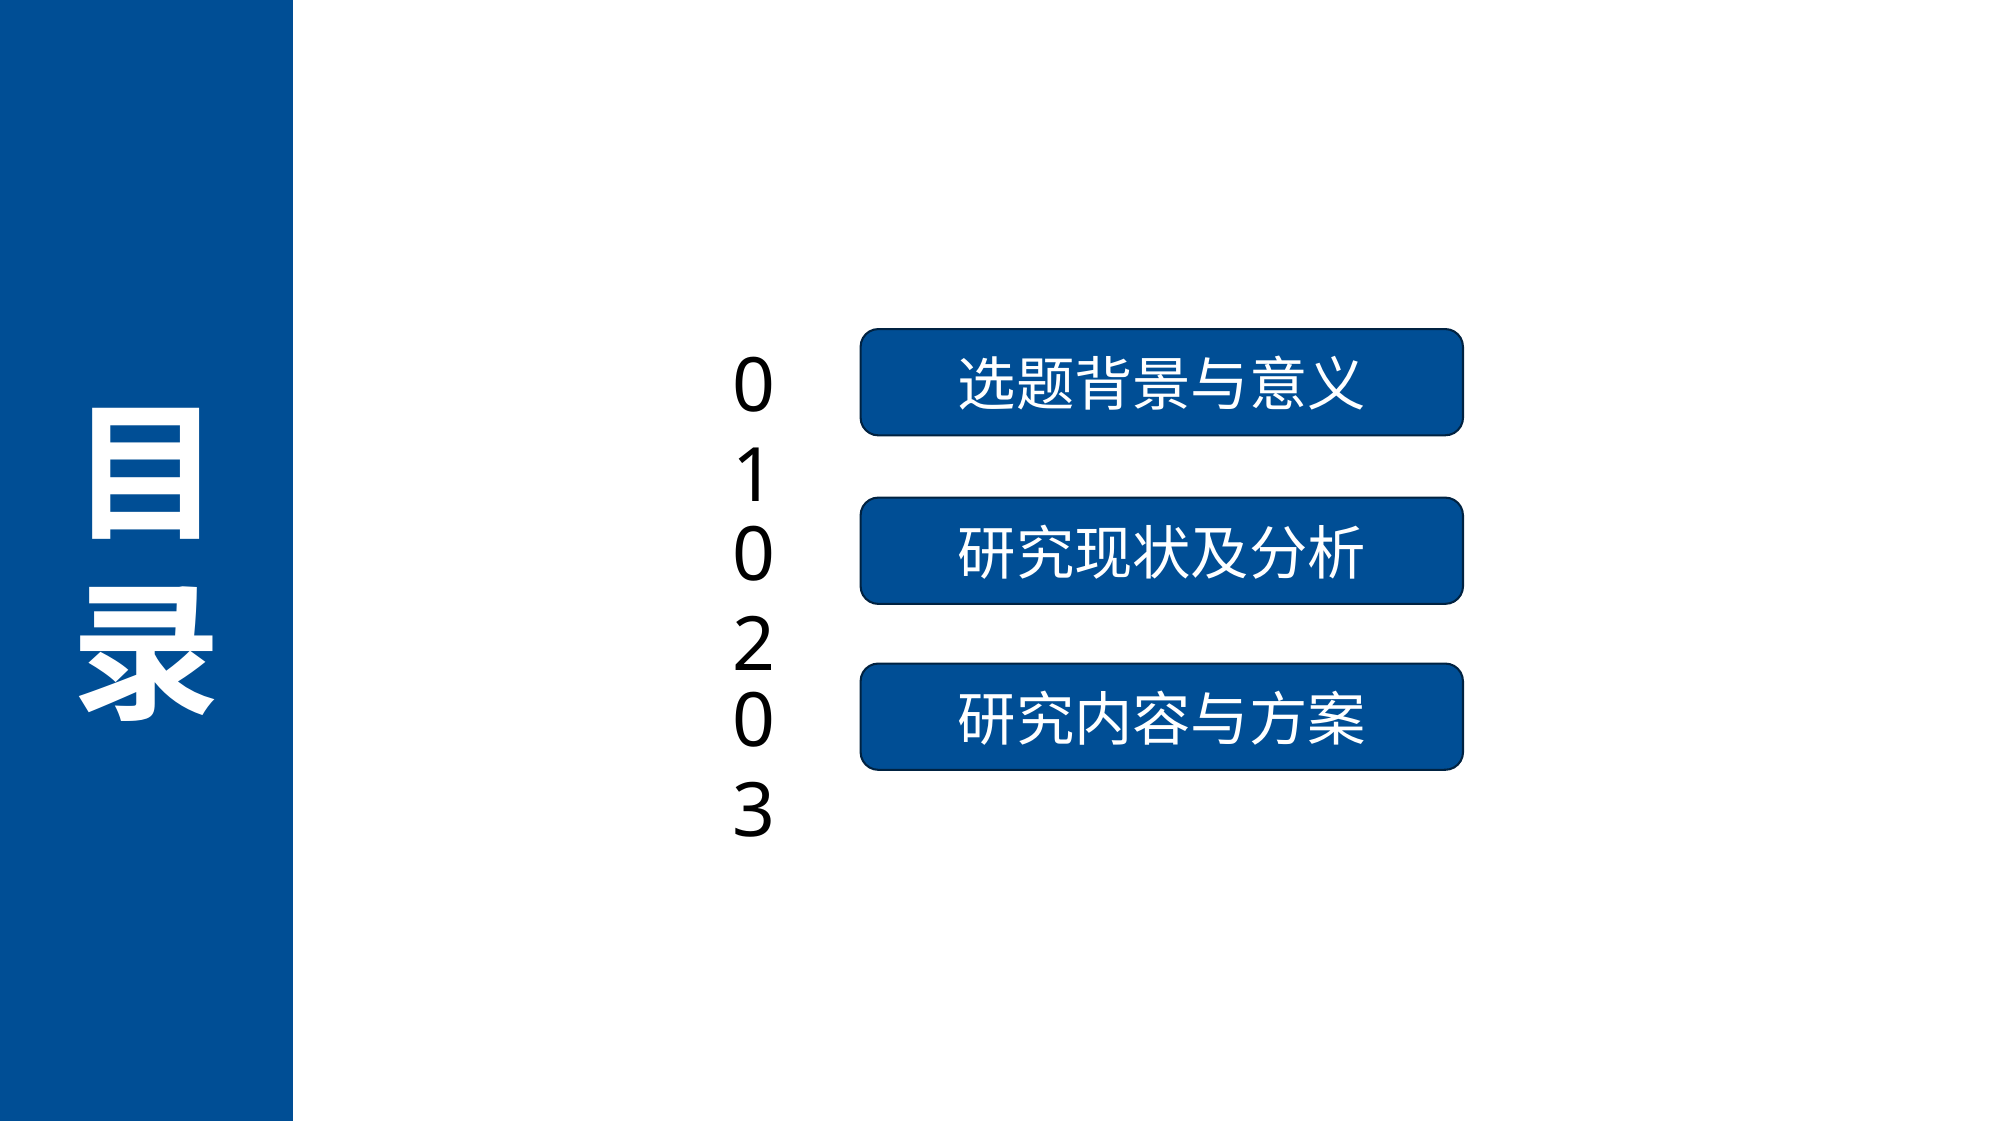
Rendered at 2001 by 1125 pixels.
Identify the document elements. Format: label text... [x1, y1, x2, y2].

text_box 03 [717, 663, 829, 859]
text_box 01 [717, 329, 829, 498]
text_box 选题背景与意义 [859, 328, 1465, 437]
text_box 02 [717, 498, 829, 663]
text_box 研究现状及分析 [859, 496, 1465, 605]
text_box 研究内容与方案 [859, 662, 1465, 771]
